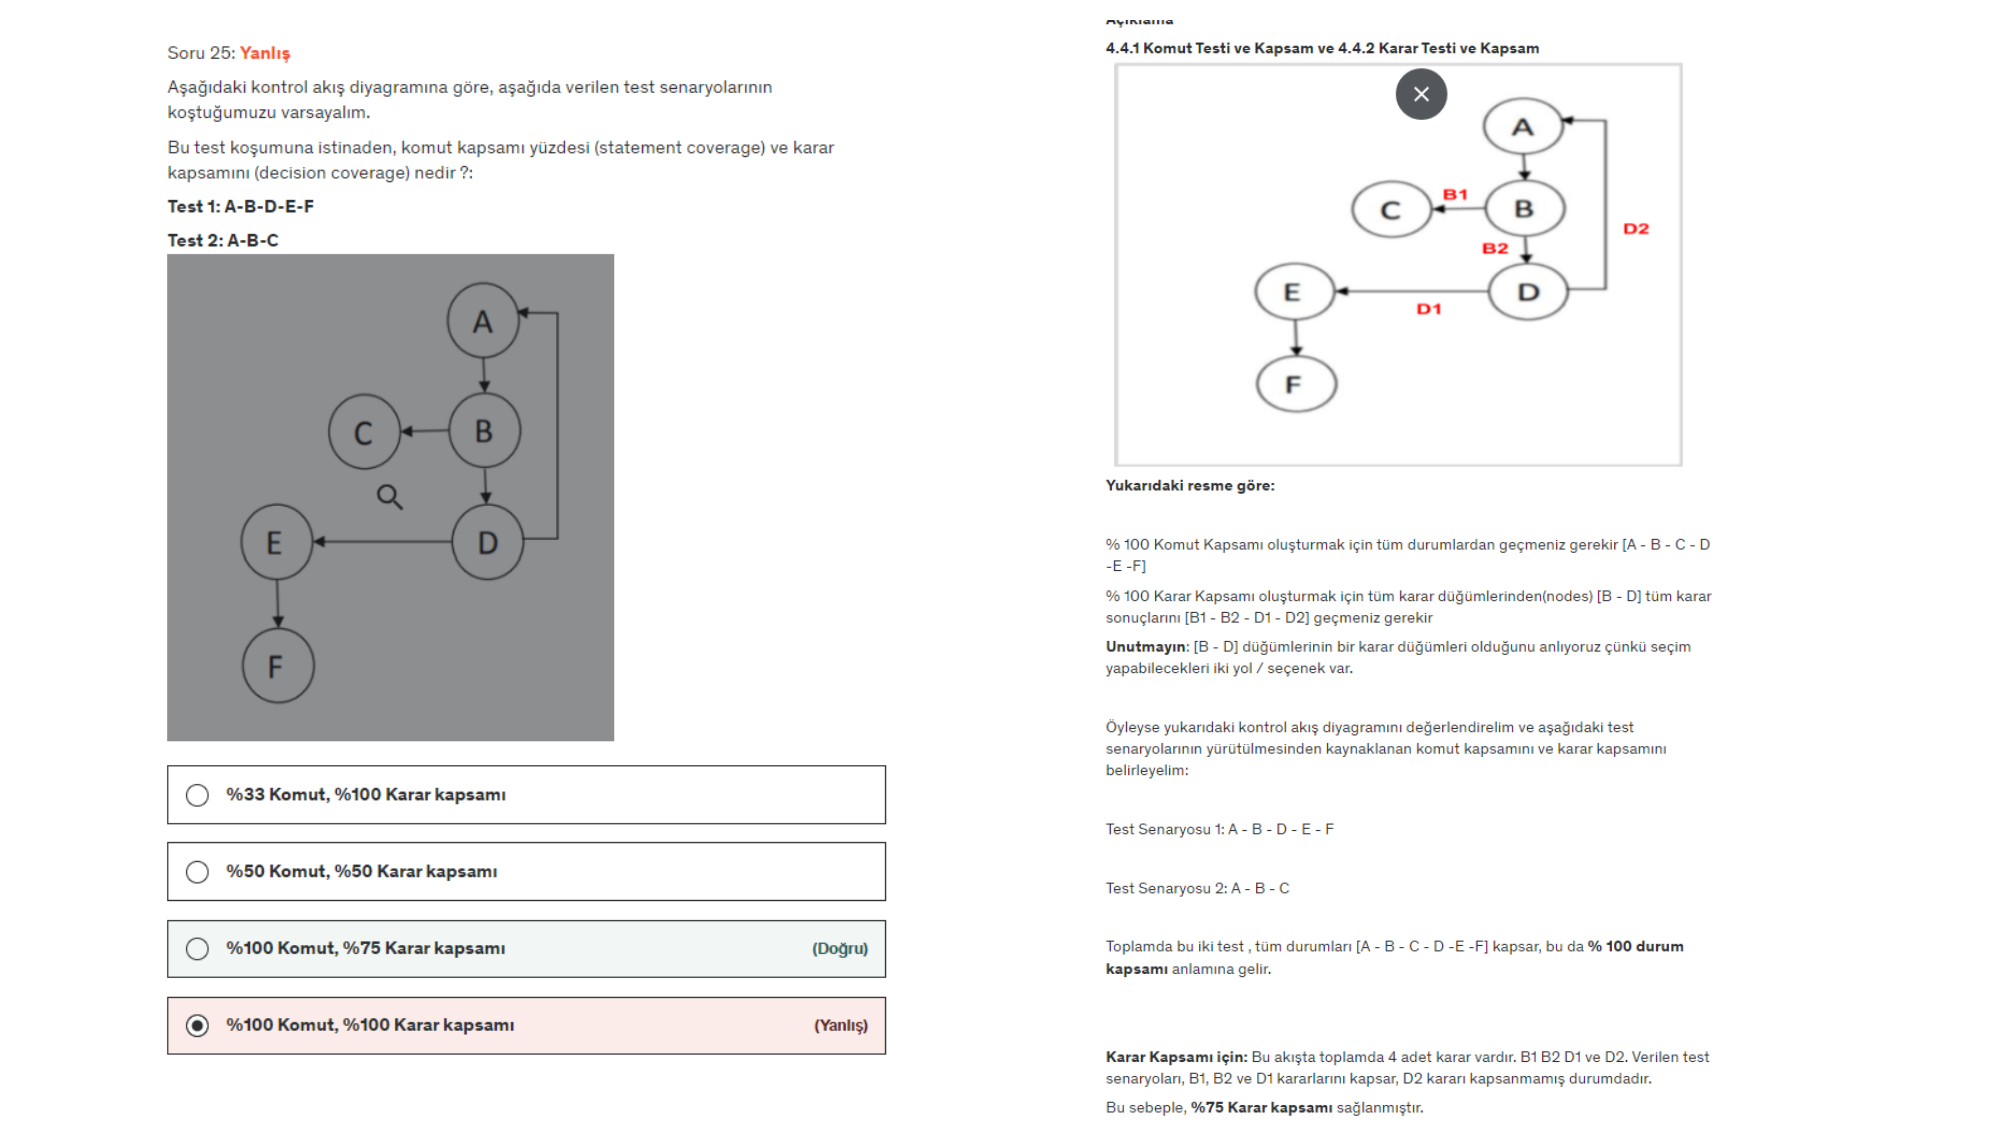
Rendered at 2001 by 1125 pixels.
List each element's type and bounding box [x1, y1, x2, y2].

picture [1069, 20, 1770, 1119]
list [102, 20, 943, 1114]
